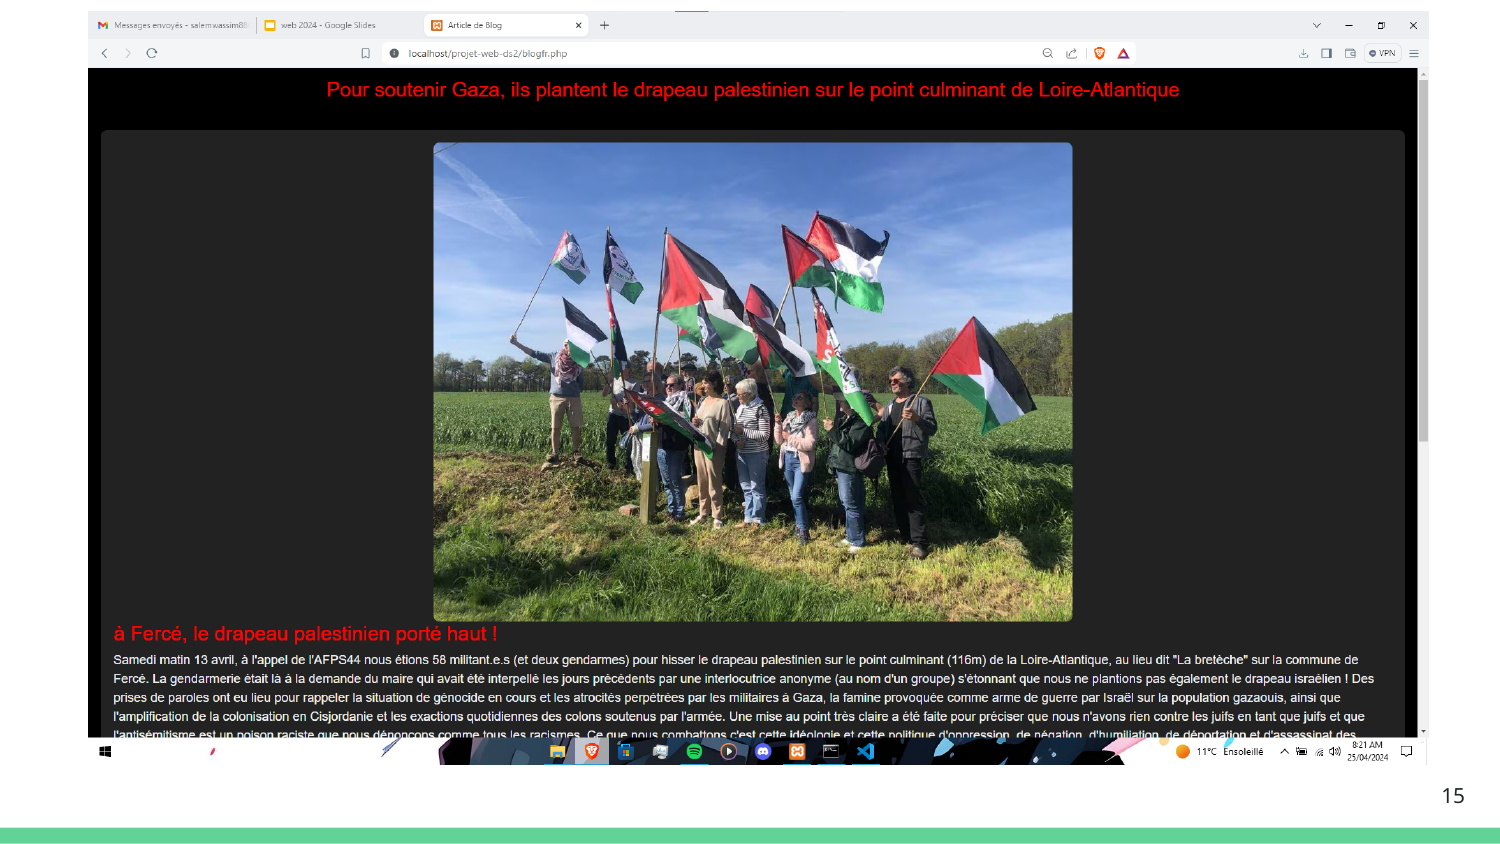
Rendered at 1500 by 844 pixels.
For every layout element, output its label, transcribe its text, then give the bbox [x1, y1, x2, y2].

slide_number ‹#› [1389, 764, 1480, 830]
picture [88, 10, 1429, 766]
